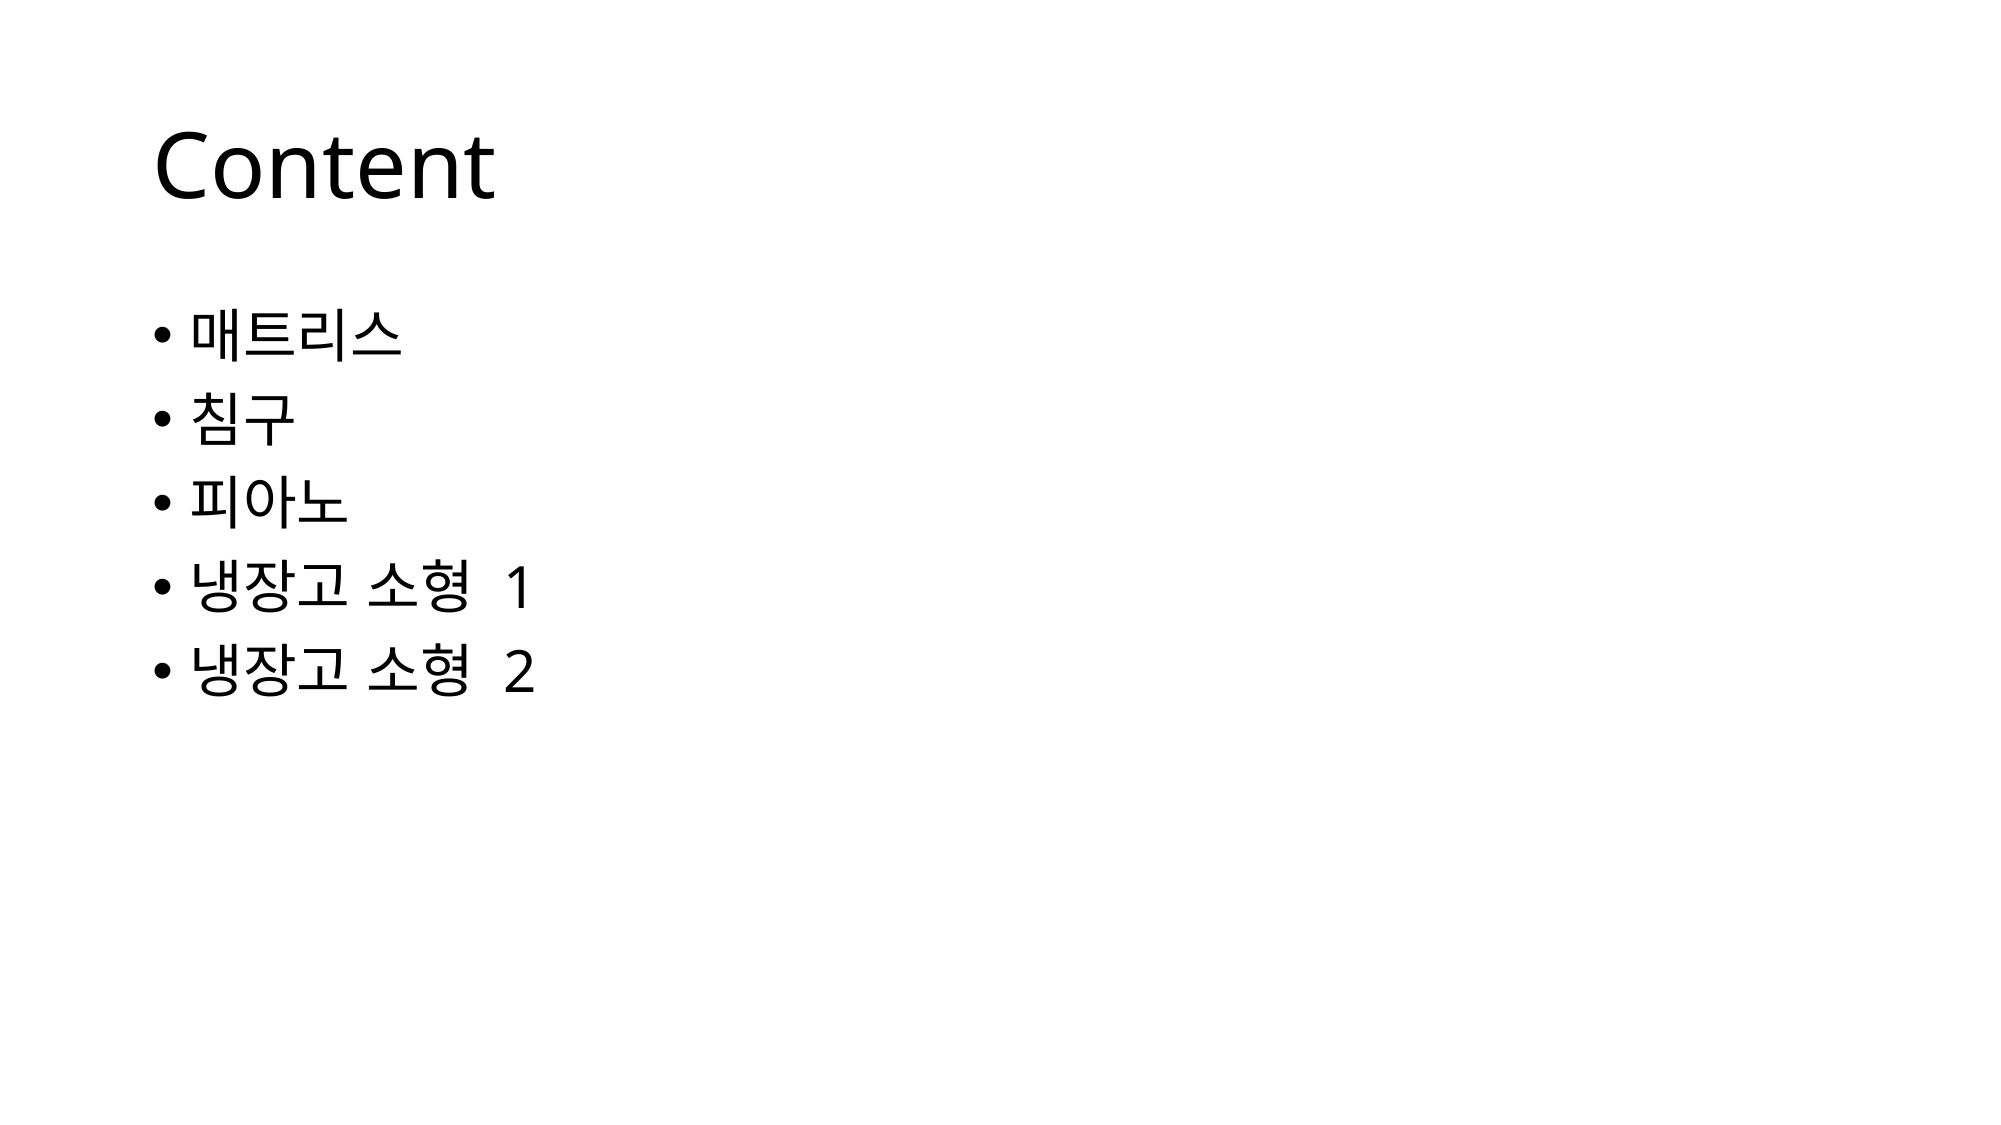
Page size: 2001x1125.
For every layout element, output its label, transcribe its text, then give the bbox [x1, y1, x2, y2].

title Content [137, 59, 1863, 278]
list 매트리스 침구 피아노 냉장고 소형 1 냉장고 소형 2 [137, 299, 1863, 1014]
